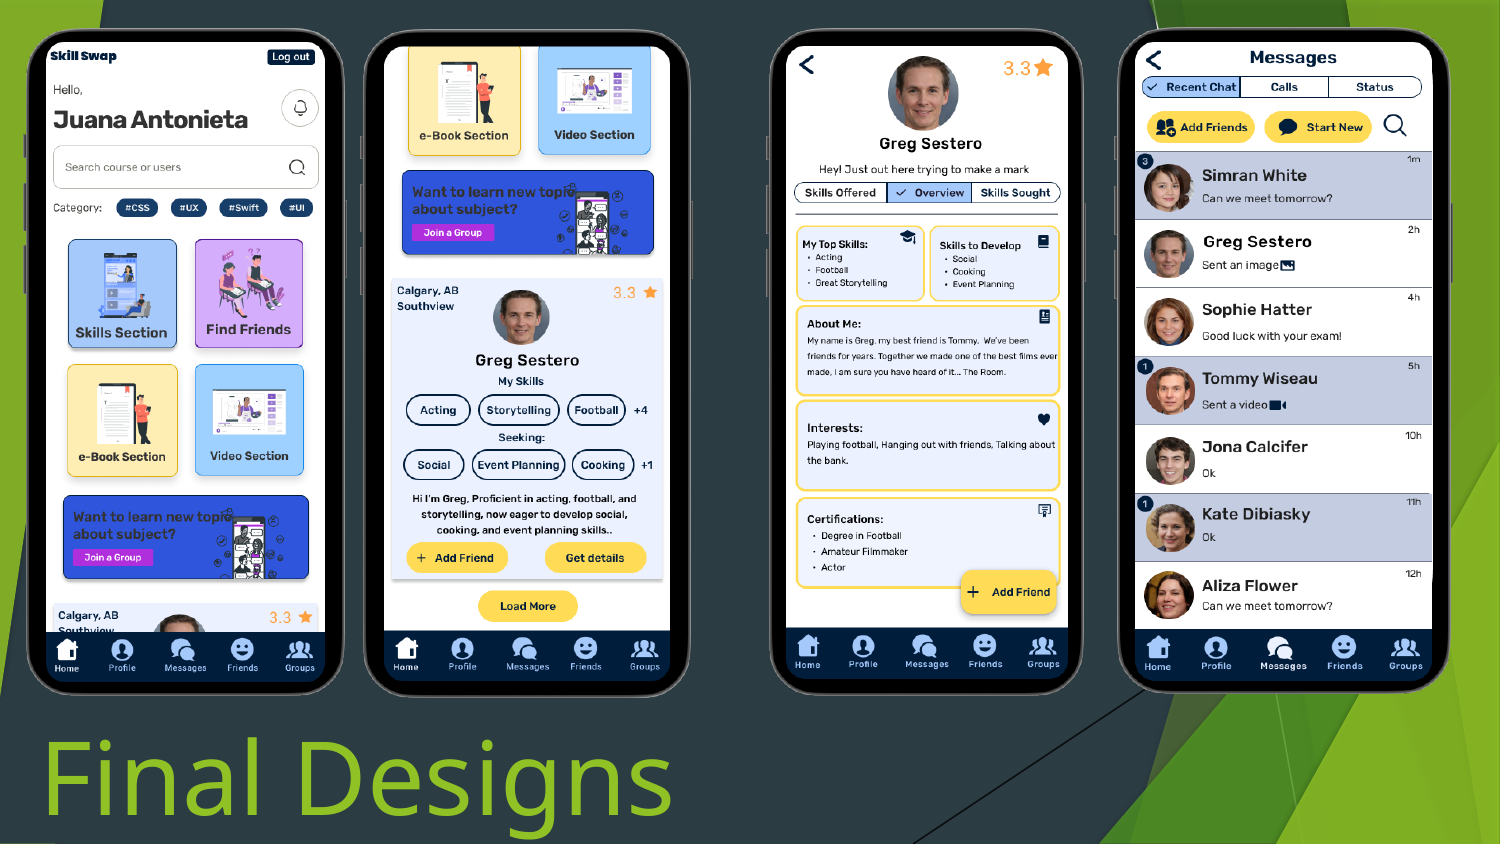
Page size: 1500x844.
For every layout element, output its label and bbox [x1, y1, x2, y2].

picture [23, 27, 347, 696]
text_box [0, 0, 1500, 844]
picture [765, 28, 1086, 696]
picture [1114, 26, 1453, 695]
picture [359, 28, 693, 698]
